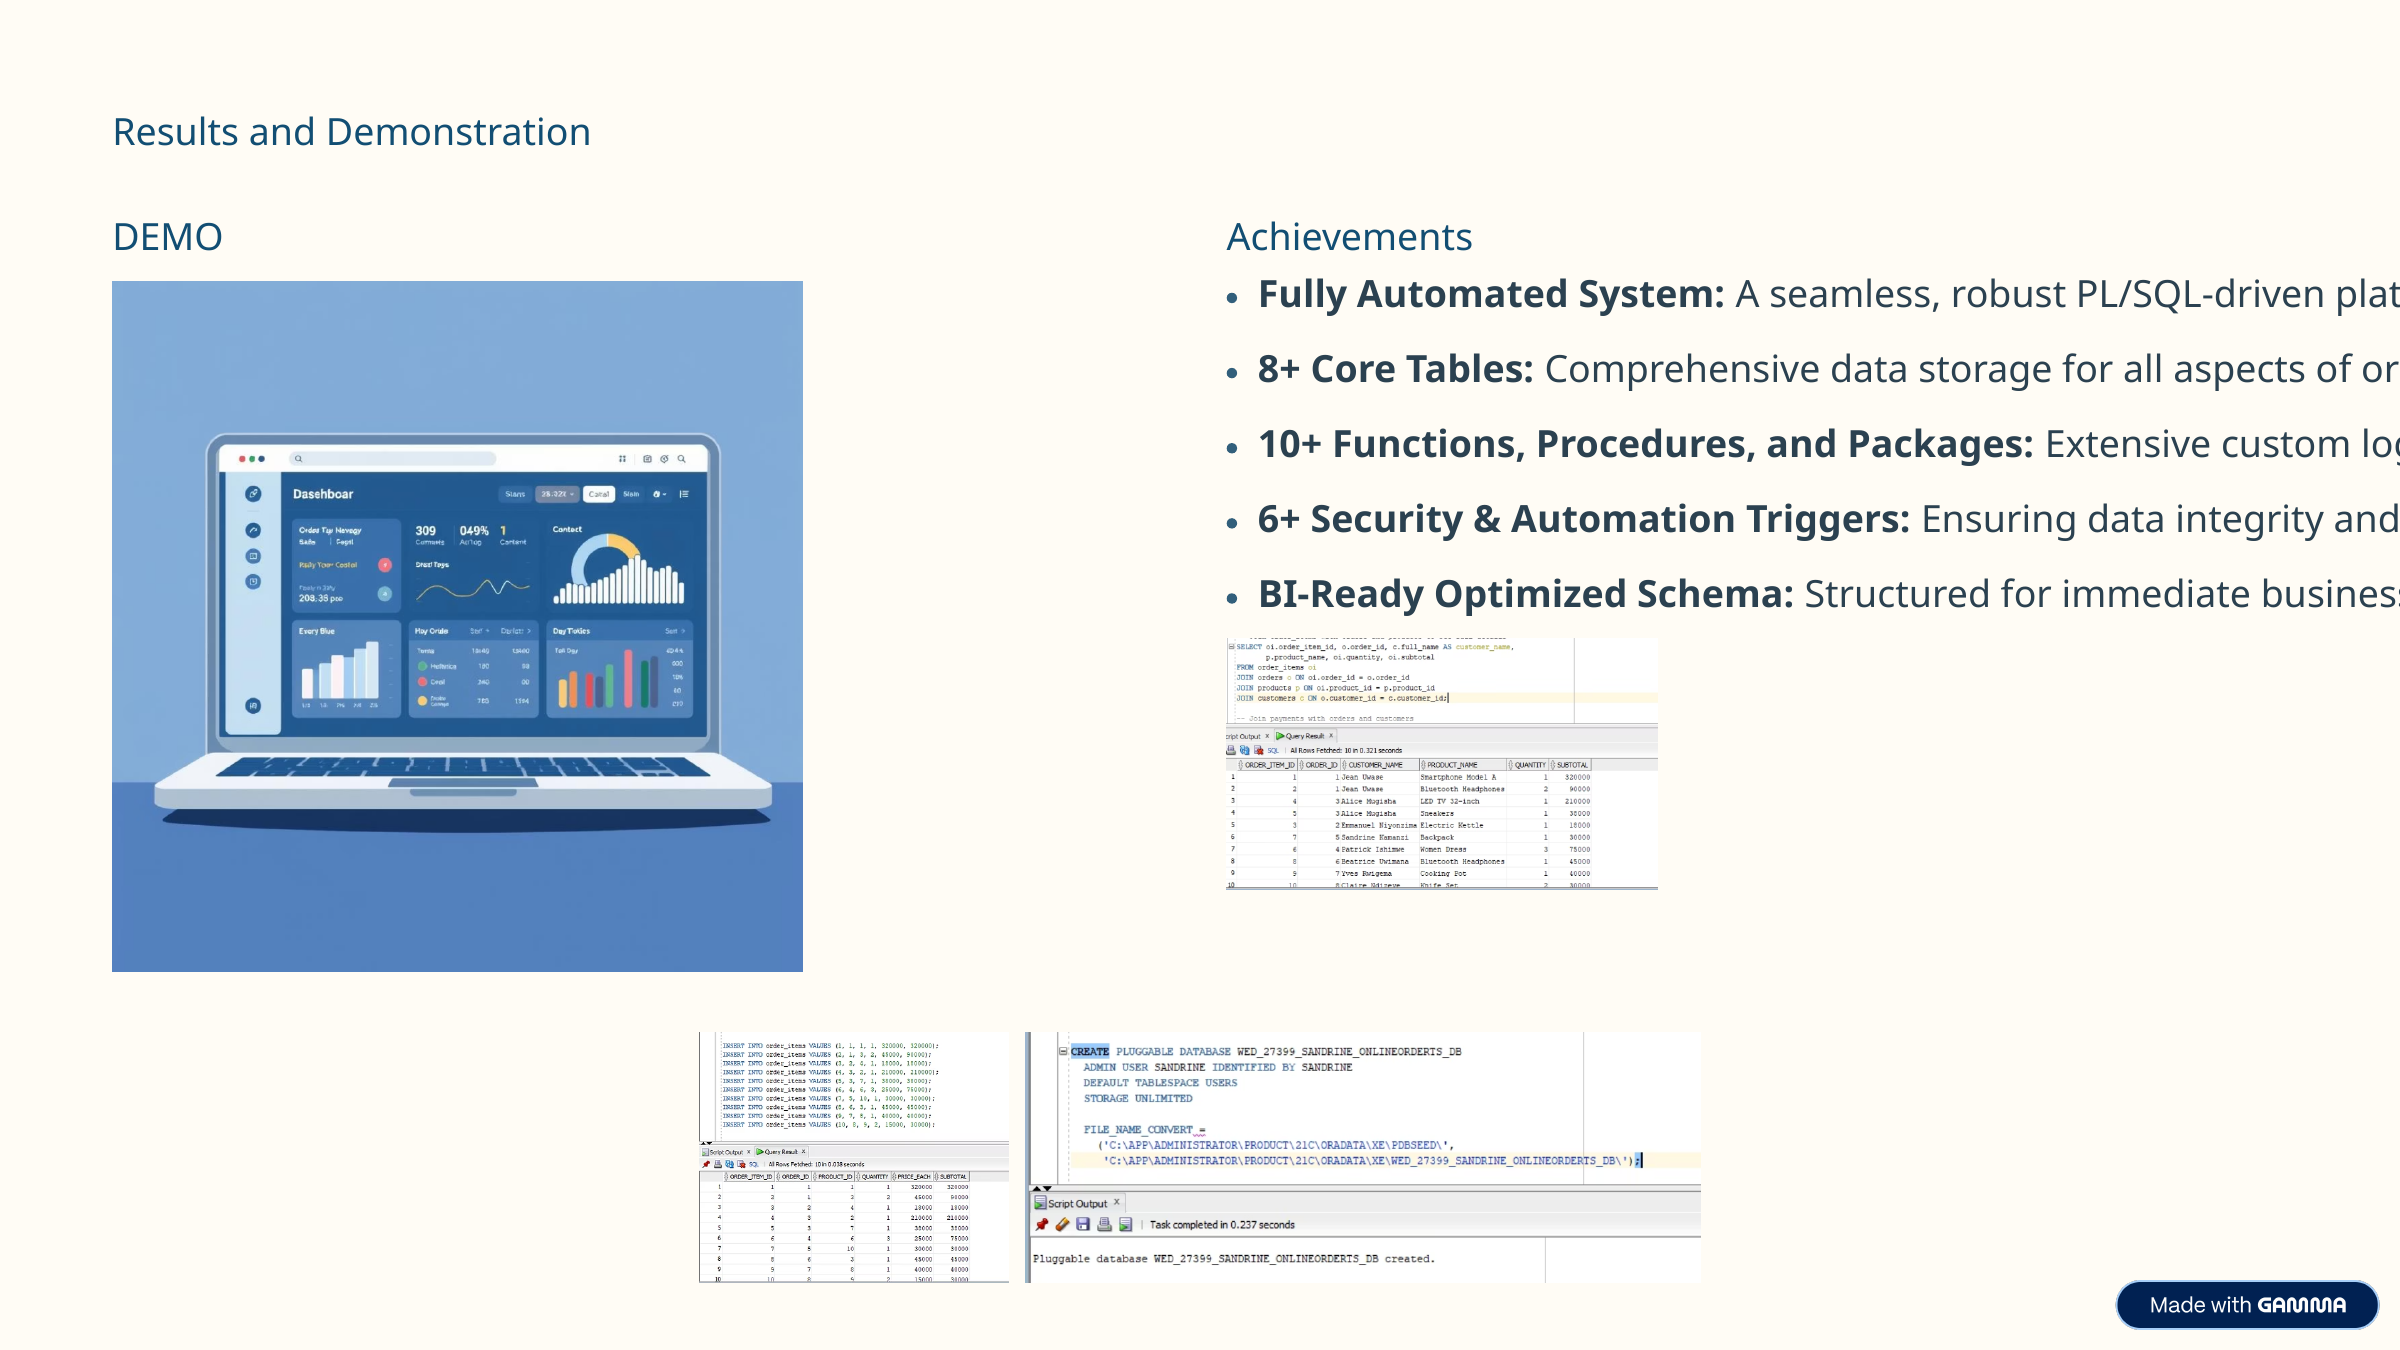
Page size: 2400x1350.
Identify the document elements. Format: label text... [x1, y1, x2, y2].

text_box Results and Demonstration [112, 88, 808, 154]
text_box [1226, 367, 1238, 379]
text_box Fully Automated System: A seamless, robust PL/SQL-driven platform. [1257, 281, 2289, 315]
picture [112, 281, 803, 972]
picture [1025, 1032, 1701, 1284]
text_box Achievements [1226, 205, 1644, 258]
picture [1226, 638, 1658, 890]
text_box 6+ Security & Automation Triggers: Ensuring data integrity and process automation. [1257, 506, 2289, 540]
text_box [1226, 292, 1238, 304]
text_box 10+ Functions, Procedures, and Packages: Extensive custom logic and reusable code for efficiency. [1257, 431, 2289, 465]
text_box [1226, 593, 1238, 604]
text_box [1226, 518, 1238, 529]
text_box DEMO [112, 205, 530, 258]
text_box BI-Ready Optimized Schema: Structured for immediate business intelligence integration. [1257, 581, 2289, 616]
picture [699, 1032, 1009, 1284]
picture [2106, 1271, 2389, 1339]
text_box [1226, 443, 1238, 454]
text_box 8+ Core Tables: Comprehensive data storage for all aspects of order management. [1257, 356, 2289, 390]
